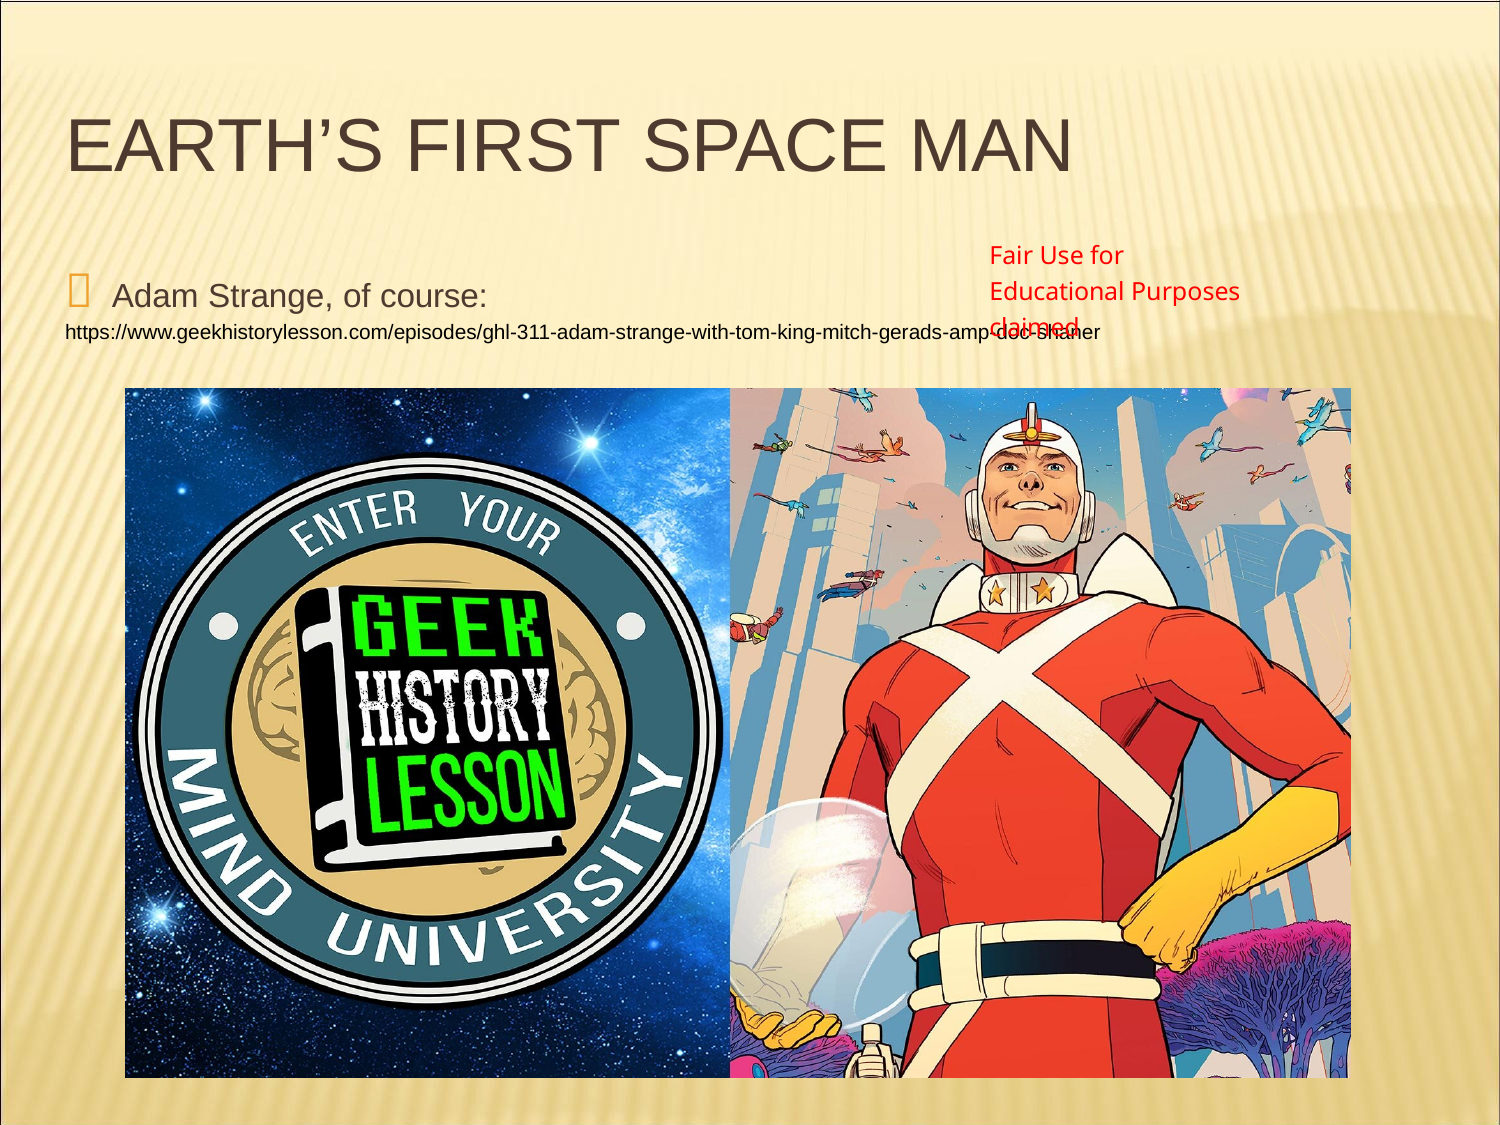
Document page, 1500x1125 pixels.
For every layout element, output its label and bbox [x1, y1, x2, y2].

picture [125, 388, 1352, 1079]
text_box [0, 0, 1500, 1125]
